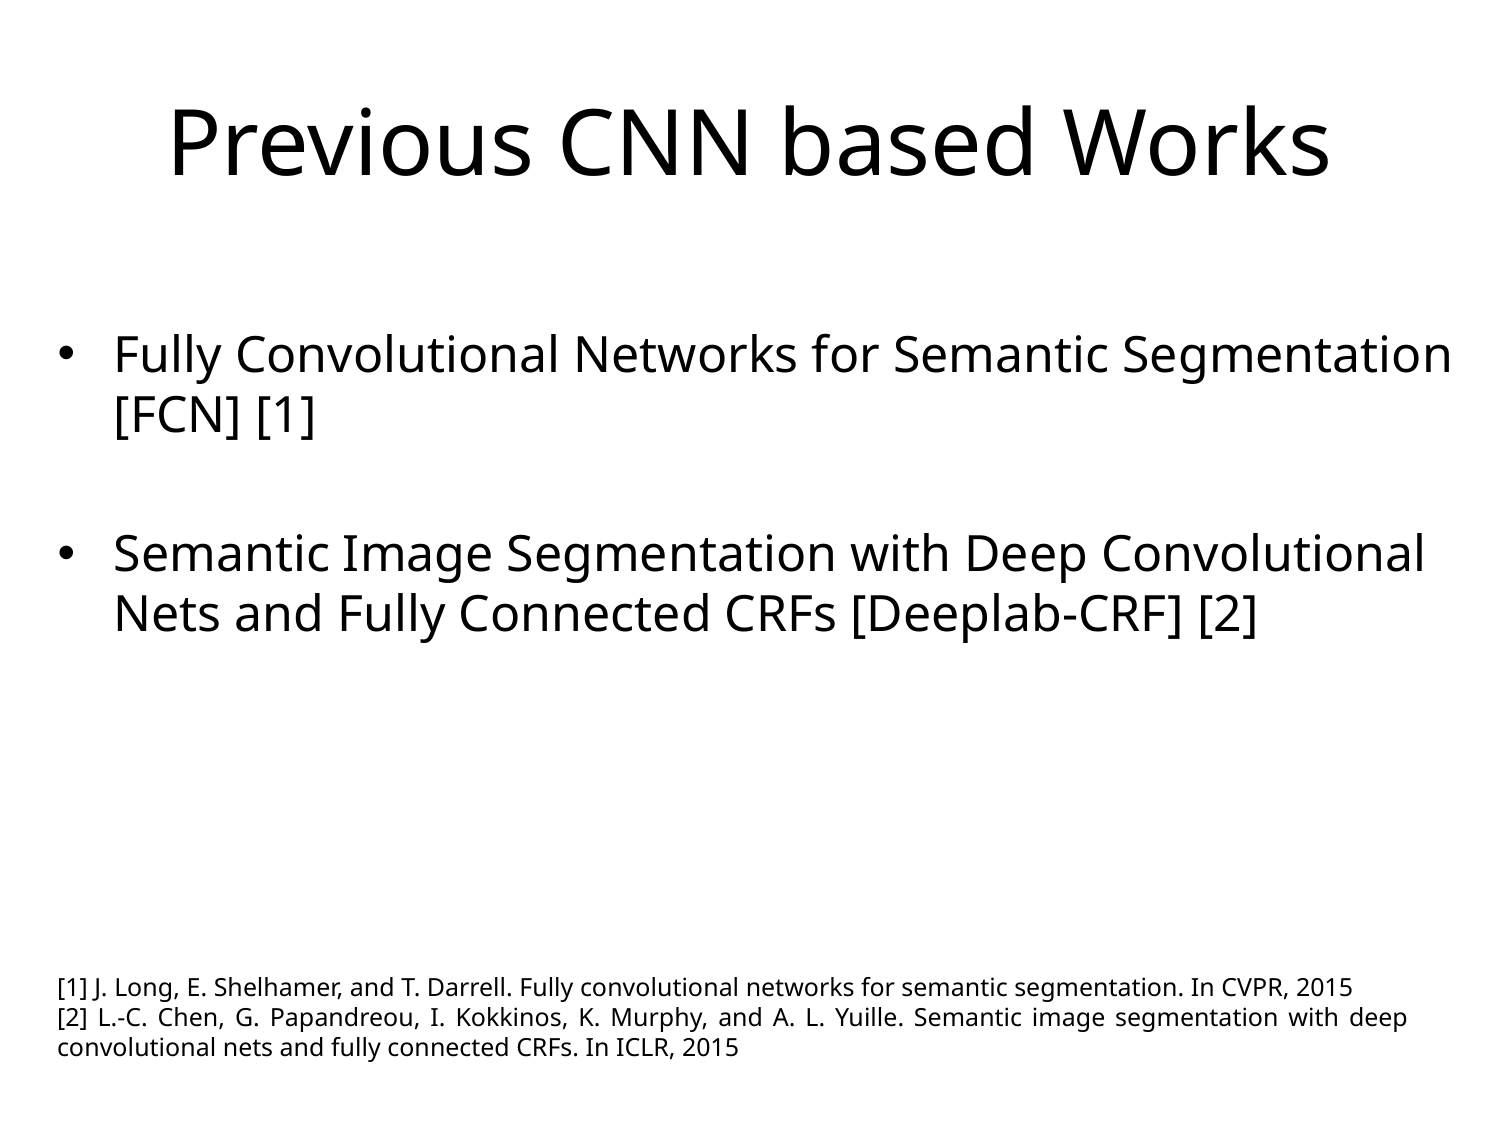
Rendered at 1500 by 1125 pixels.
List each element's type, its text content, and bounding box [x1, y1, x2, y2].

text_box [1] J. Long, E. Shelhamer, and T. Darrell. Fully convolutional networks for semantic segmentation. In CVPR, 2015 [2] L.-C. Chen, G. Papandreou, I. Kokkinos, K. Murphy, and A. L. Yuille. Semantic image segmentation with deep convolutional nets and fully connected CRFs. In ICLR, 2015 [42, 964, 1425, 1069]
title Previous CNN based Works [75, 45, 1425, 233]
list Fully Convolutional Networks for Semantic Segmentation [FCN] [1] Semantic Image Segmentation with Deep Convolutional Nets and Fully Connected CRFs [Deeplab-CRF] [2] [42, 314, 1483, 752]
